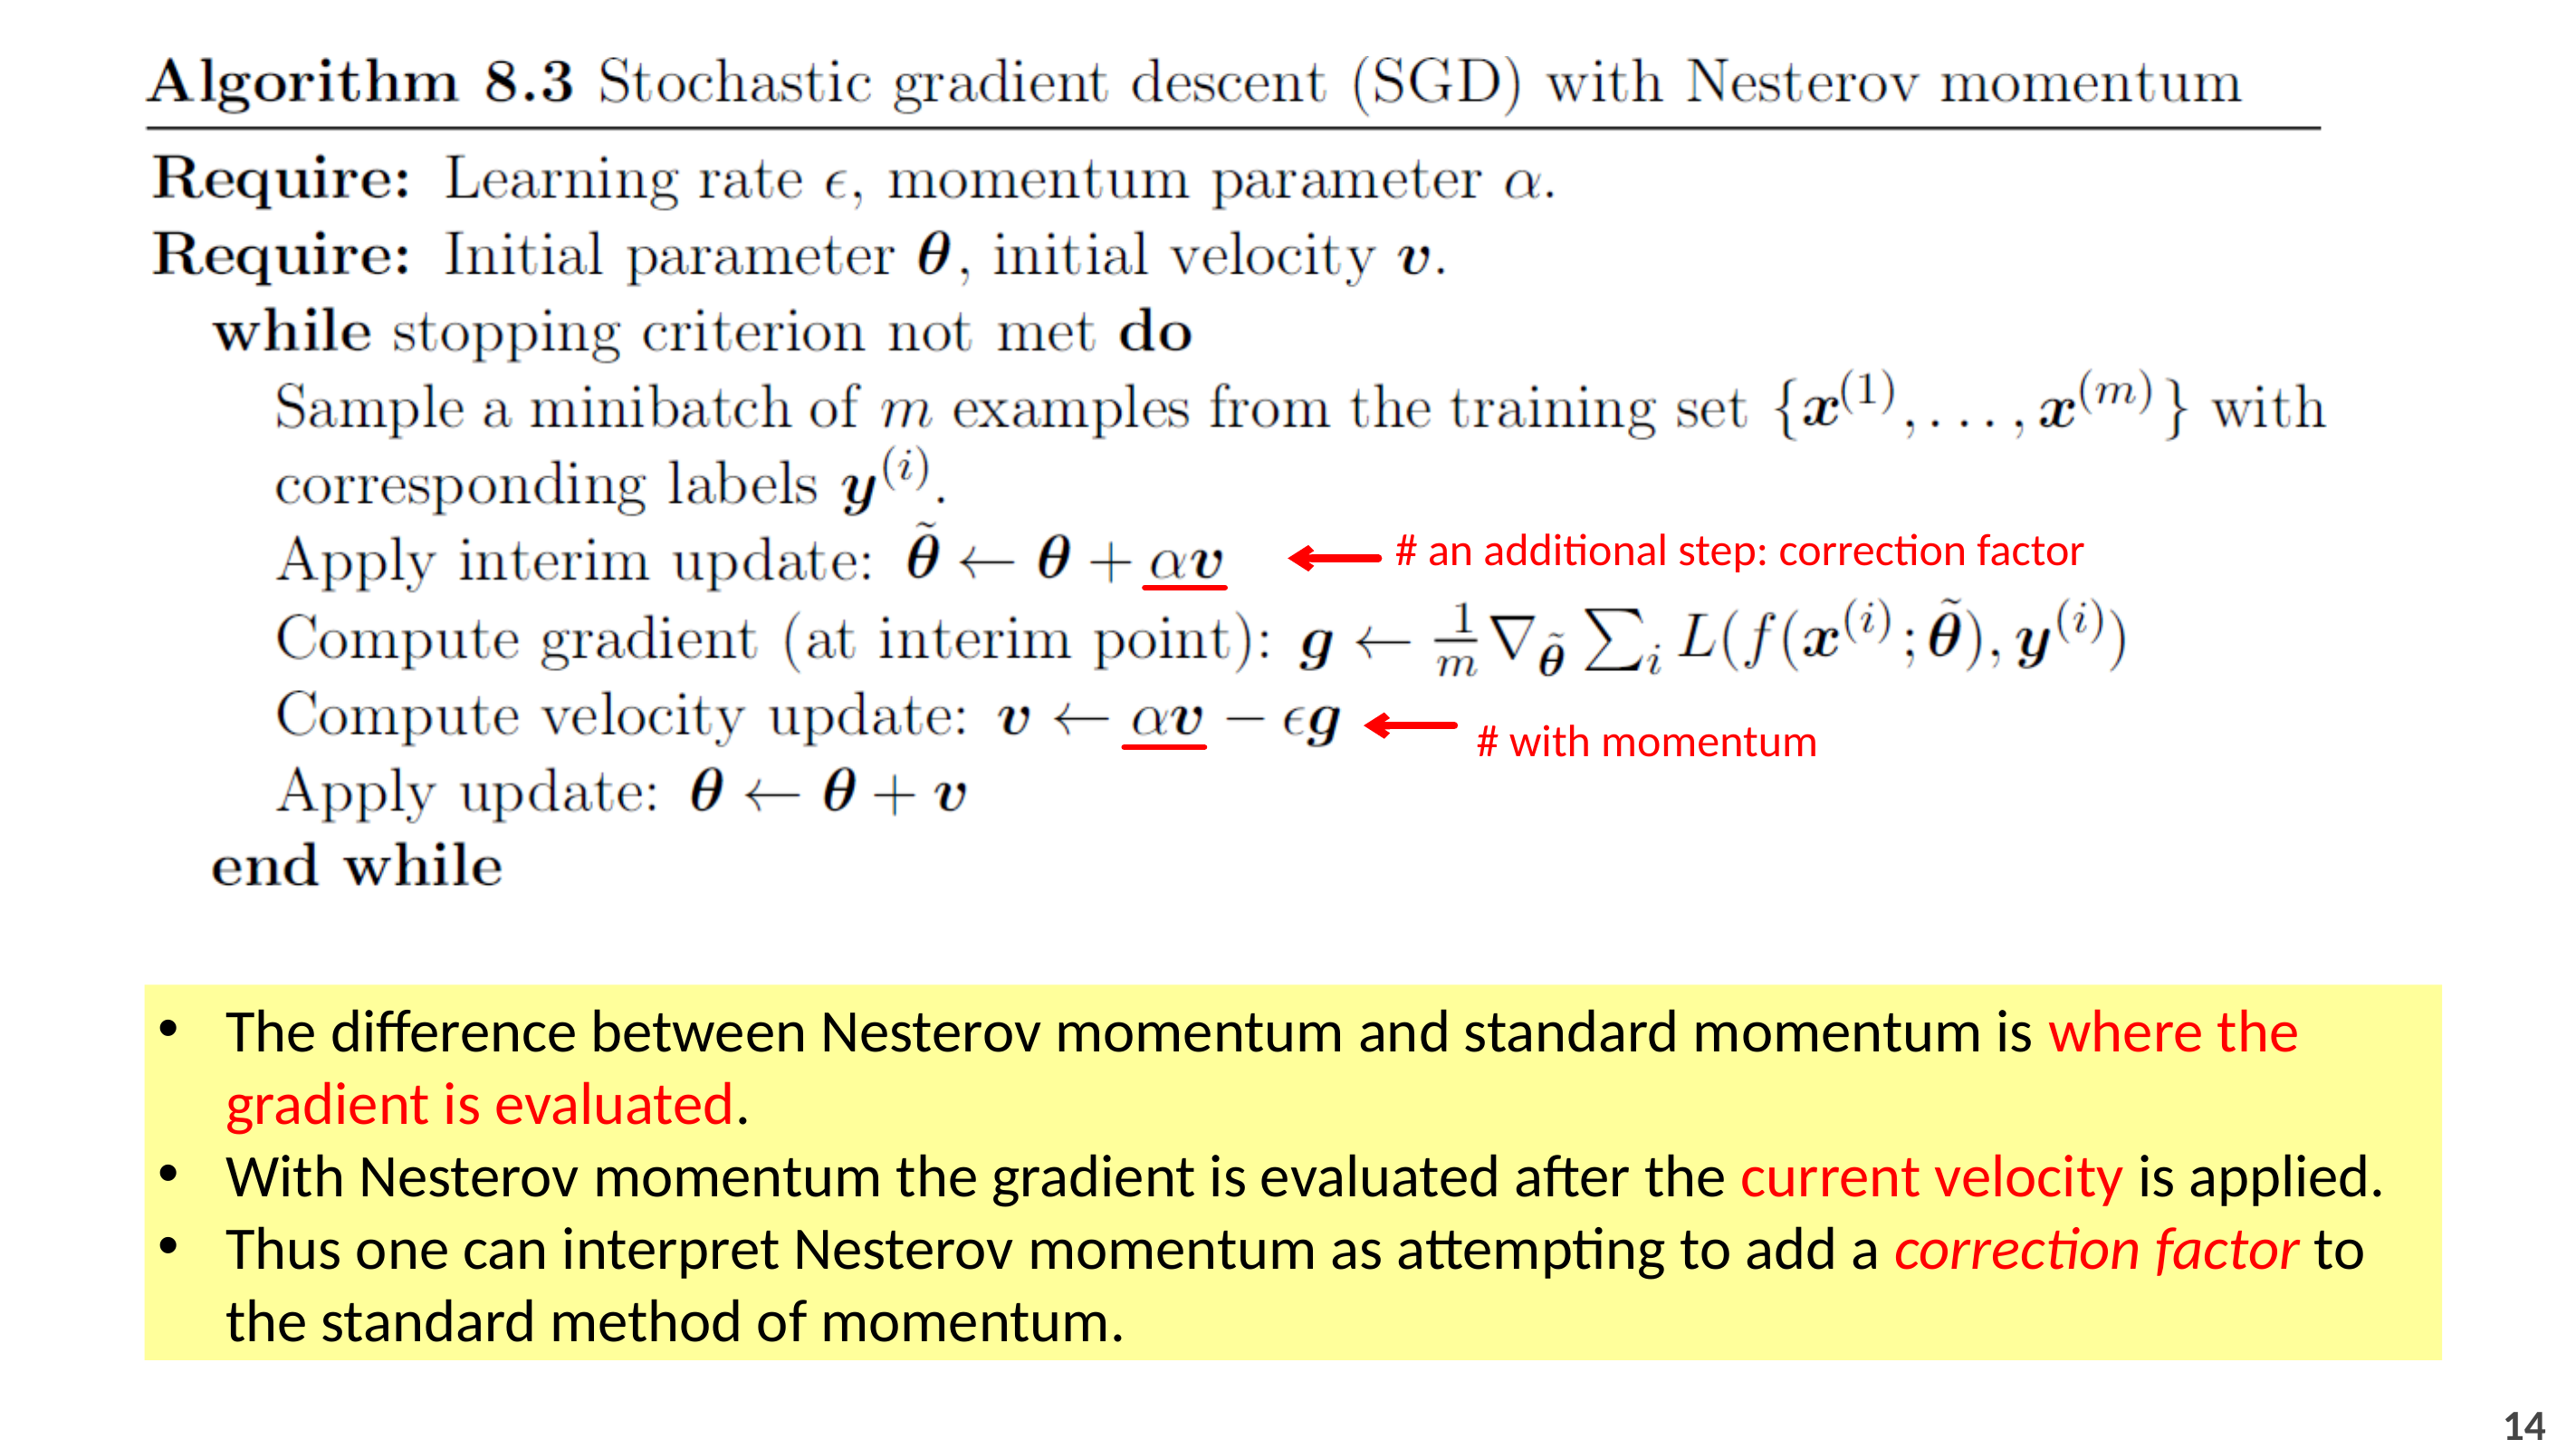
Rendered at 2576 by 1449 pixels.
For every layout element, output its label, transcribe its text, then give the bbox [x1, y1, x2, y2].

slide_number 14 [2352, 1391, 2560, 1449]
picture [144, 56, 2332, 895]
text_box The difference between Nesterov momentum and standard momentum is where the gradient is evaluated. With Nesterov momentum the gradient is evaluated after the current velocity is applied. Thus one can interpret Nesterov momentum as attempting to add a correction factor to the standard method of momentum. [144, 984, 2443, 1360]
